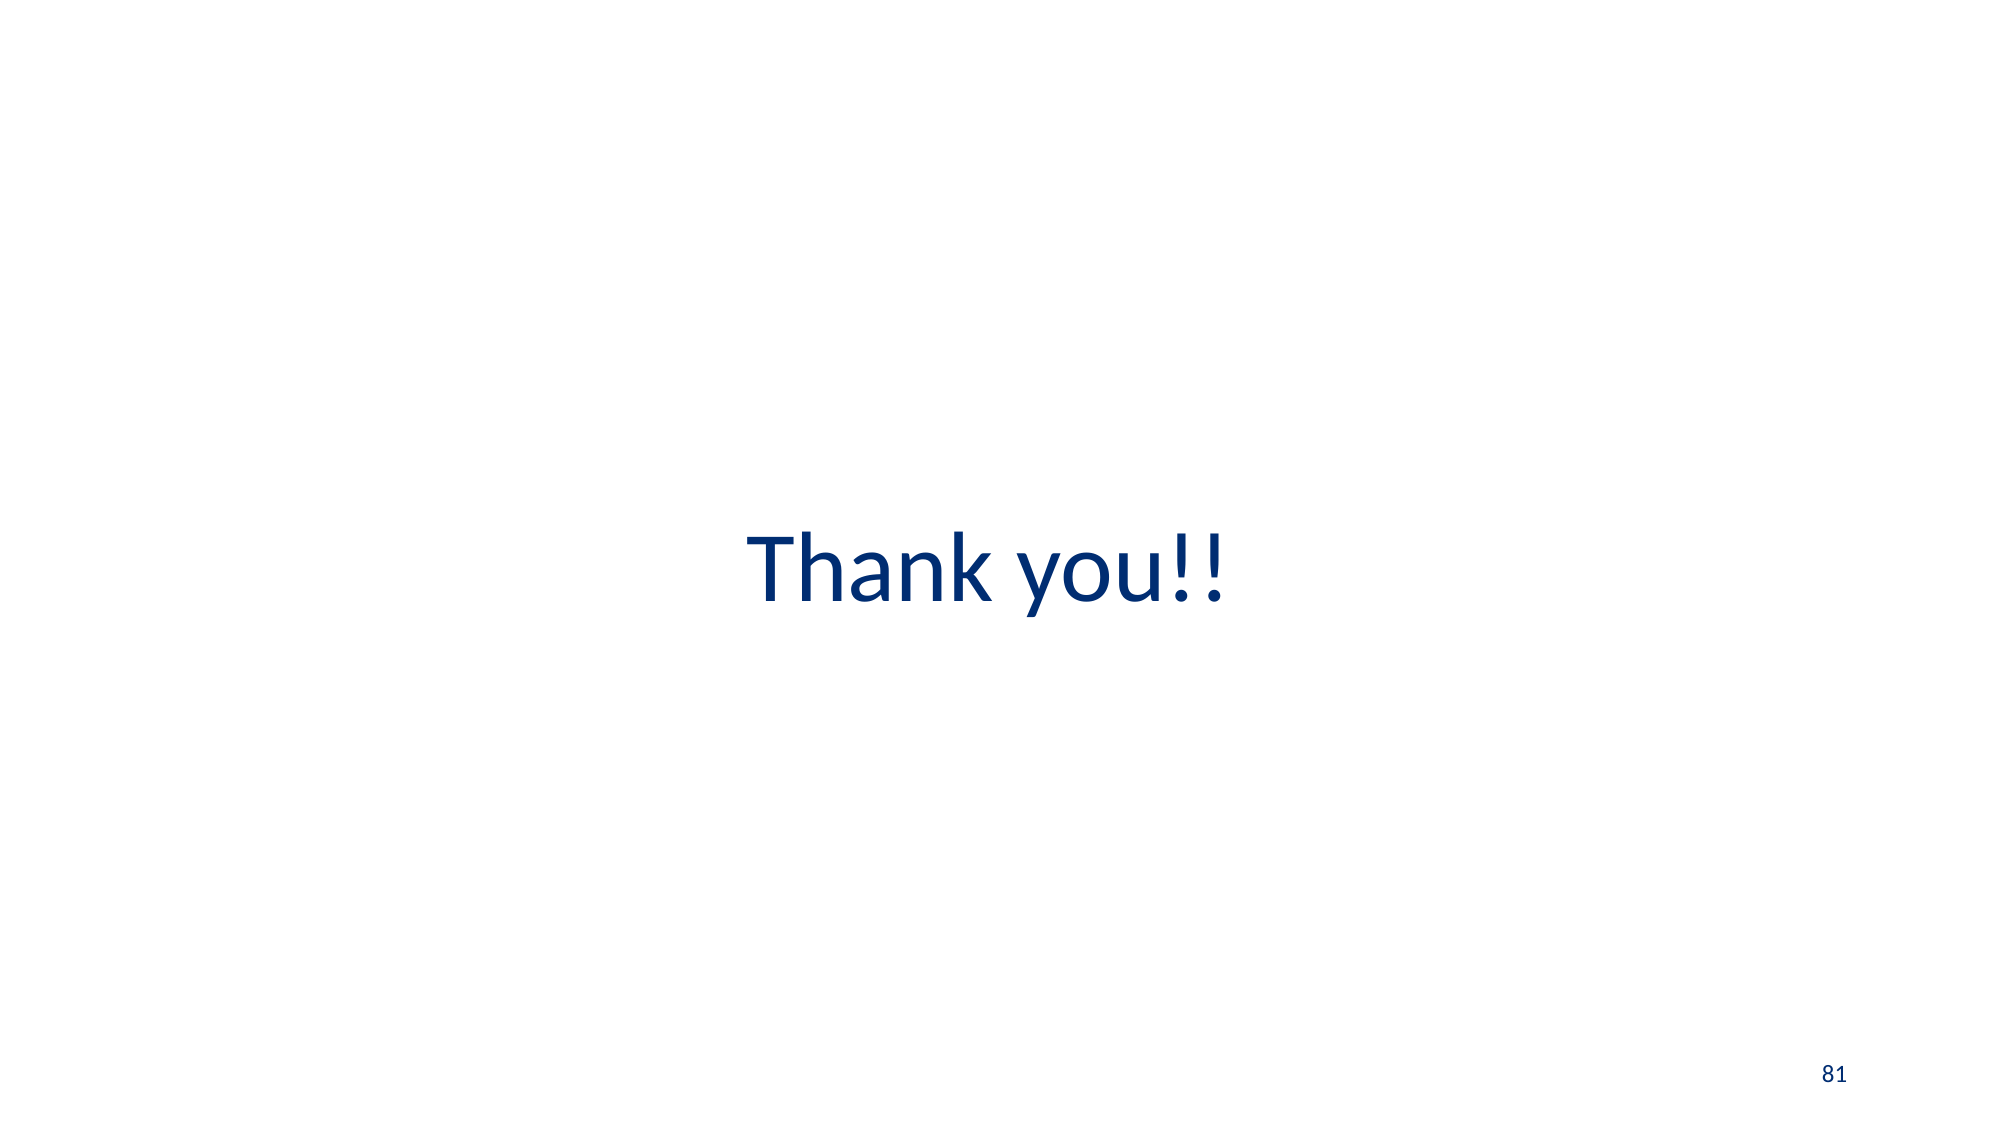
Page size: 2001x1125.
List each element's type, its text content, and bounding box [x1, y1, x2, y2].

text_box Thank you!! [731, 494, 1246, 629]
slide_number 81 [1412, 1042, 1863, 1103]
